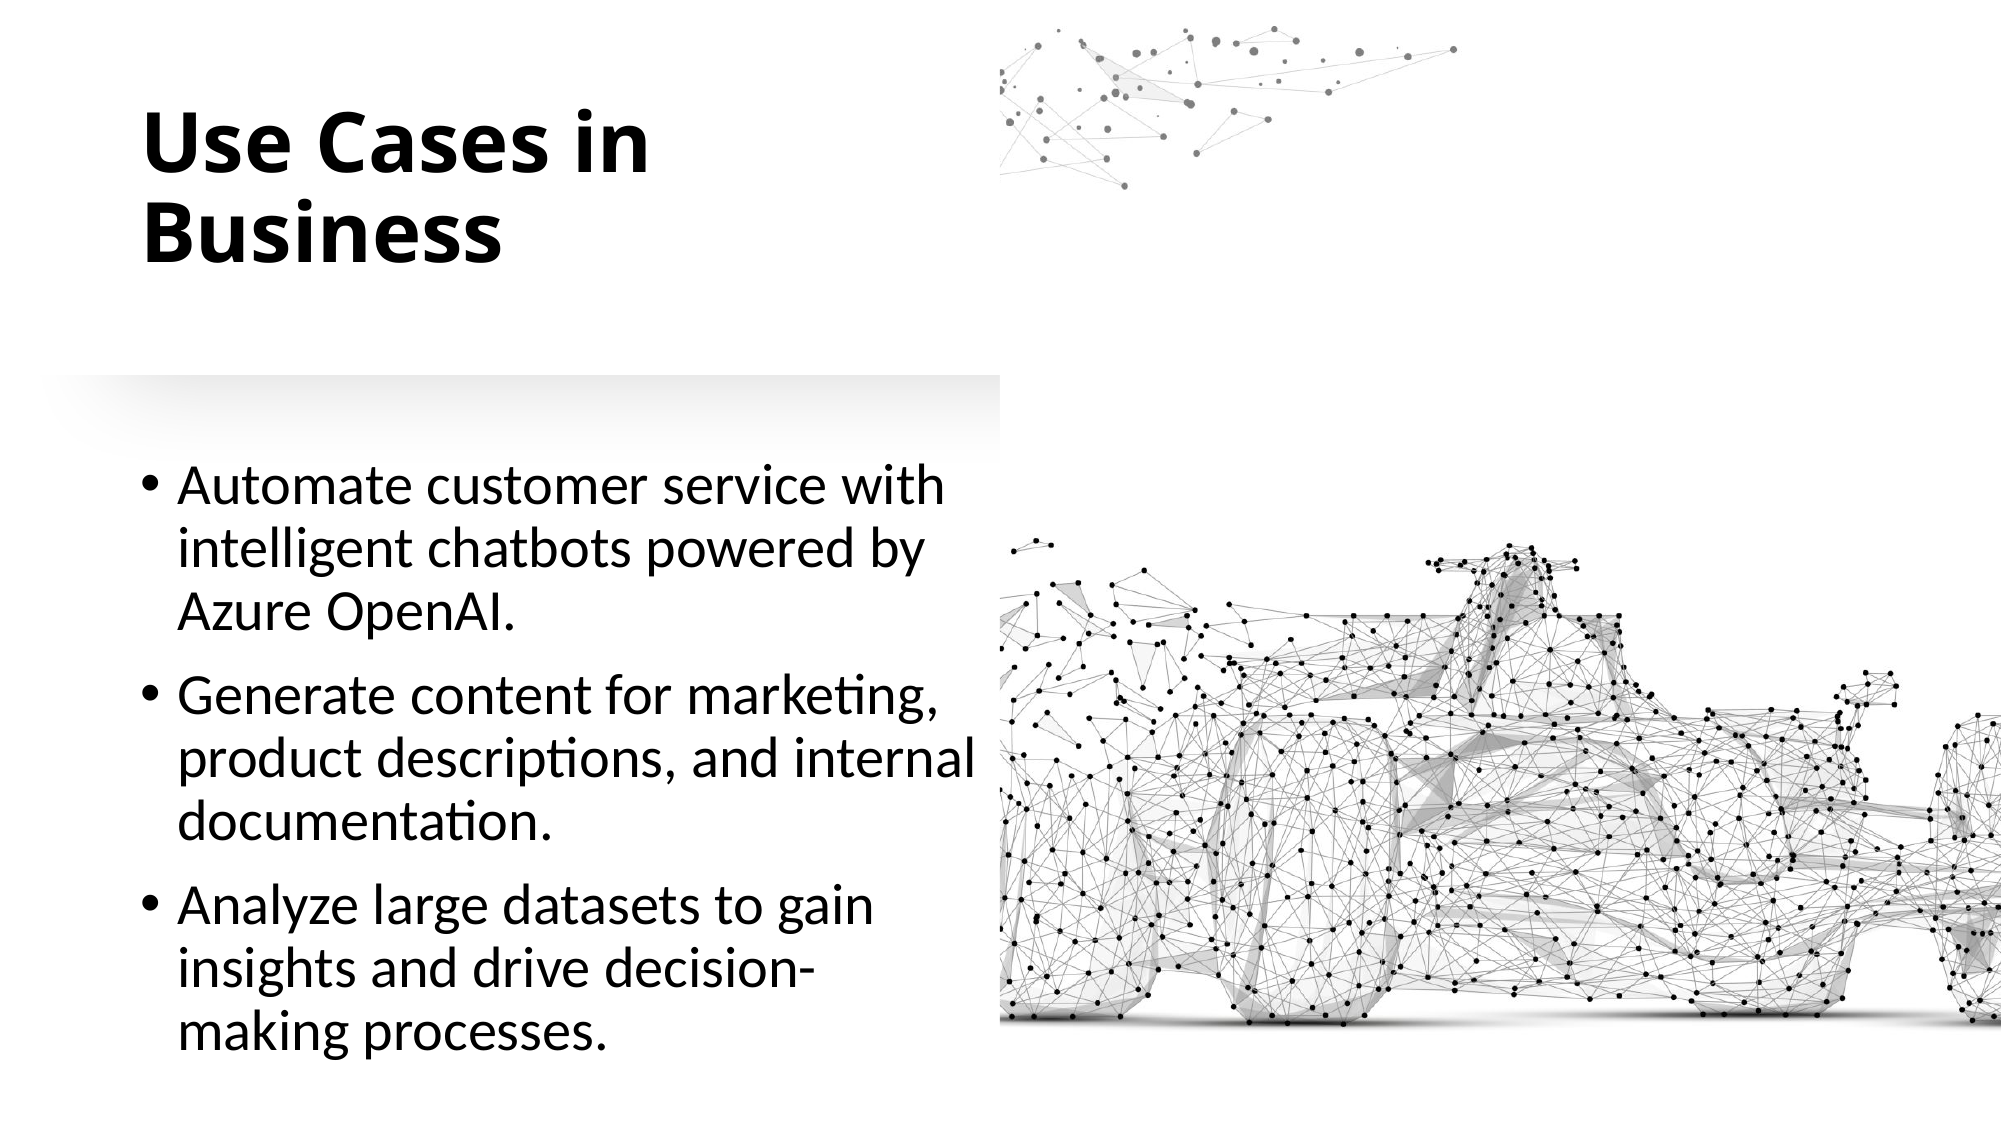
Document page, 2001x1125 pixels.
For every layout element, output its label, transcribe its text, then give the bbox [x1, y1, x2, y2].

picture [999, 0, 2001, 1125]
title Use Cases in Business [124, 57, 888, 324]
list Automate customer service with intelligent chatbots powered by Azure OpenAI. Generate content for marketing, product descriptions, and internal documentation. Analyze large datasets to gain insights and drive decision-making processes. [124, 450, 999, 1068]
text_box [0, 0, 999, 376]
text_box [0, 376, 999, 1125]
